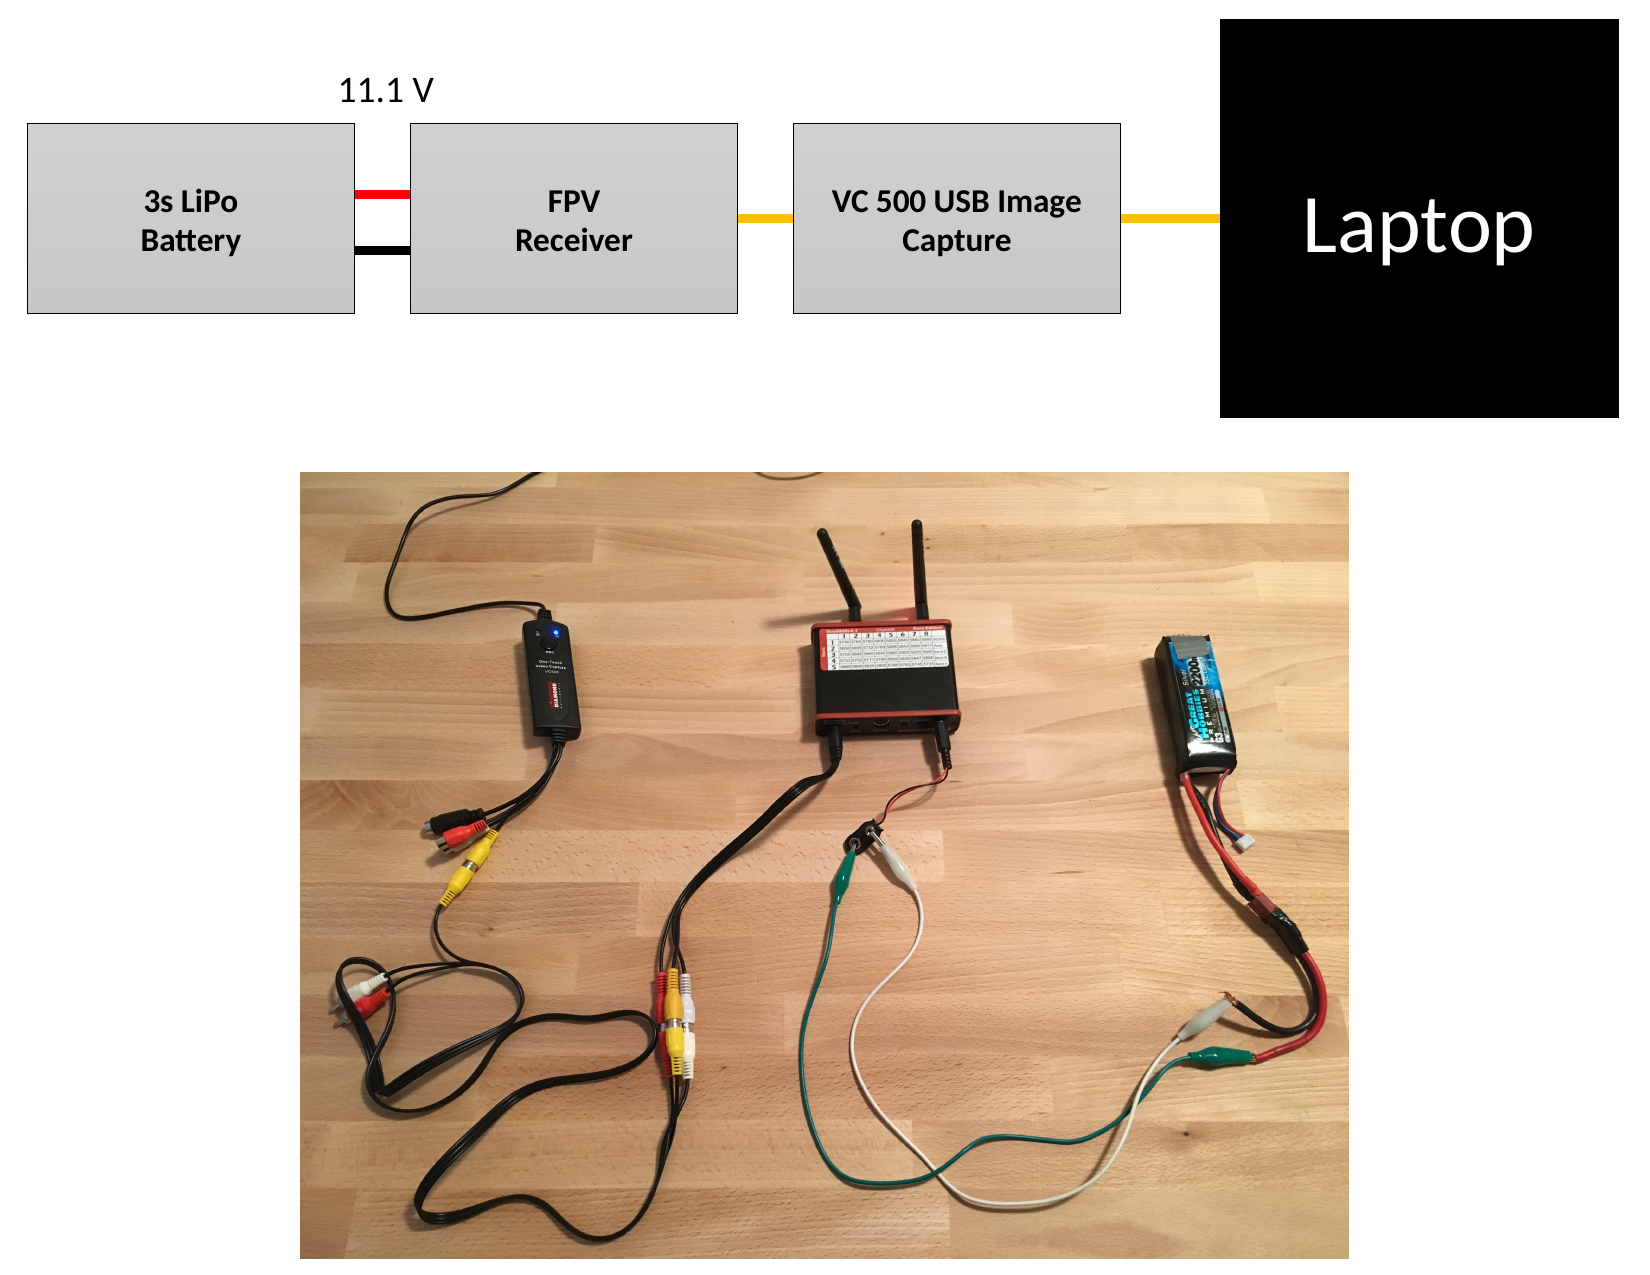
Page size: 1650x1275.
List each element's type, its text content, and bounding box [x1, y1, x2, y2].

text_box VC 500 USB Image Capture [793, 123, 1121, 218]
text_box Laptop [1220, 19, 1619, 418]
text_box 3s LiPo Battery [27, 123, 355, 314]
picture [300, 472, 1349, 1259]
text_box FPV Receiver [410, 123, 738, 314]
text_box 11.1 V [318, 57, 454, 118]
text_box VC 500 USB Image Capture [793, 219, 1121, 314]
